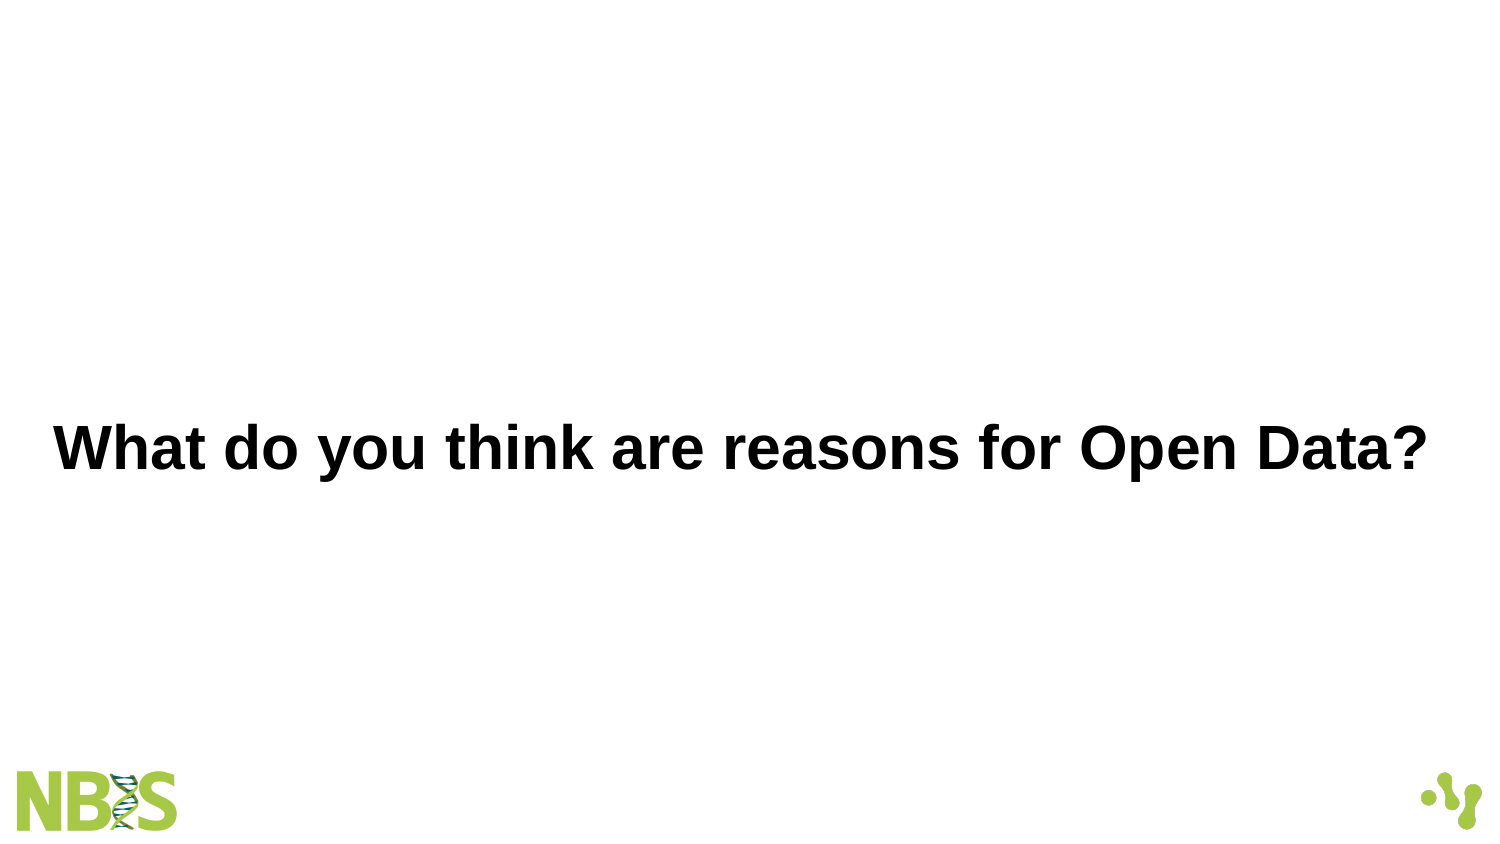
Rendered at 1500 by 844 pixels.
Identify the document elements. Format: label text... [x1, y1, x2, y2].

list What do you think are reasons for Open Data? [50, 144, 1452, 754]
picture [1419, 771, 1483, 831]
picture [17, 771, 178, 831]
